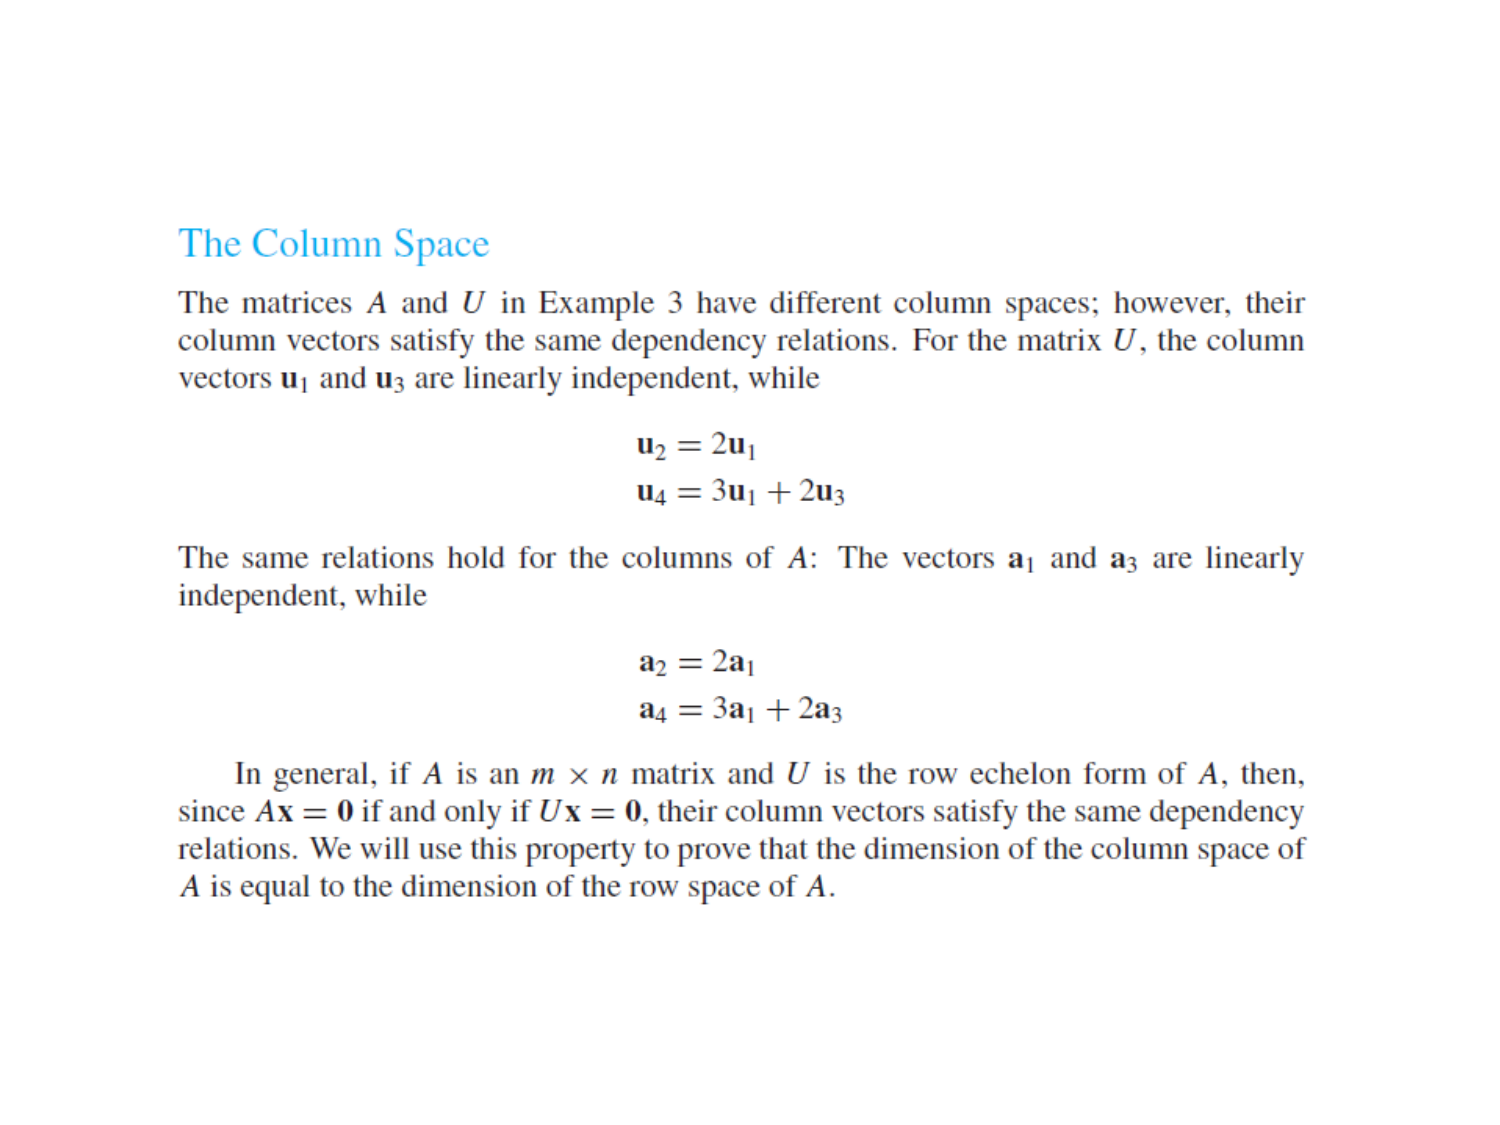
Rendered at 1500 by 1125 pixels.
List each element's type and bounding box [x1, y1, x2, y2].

picture [146, 210, 1354, 914]
